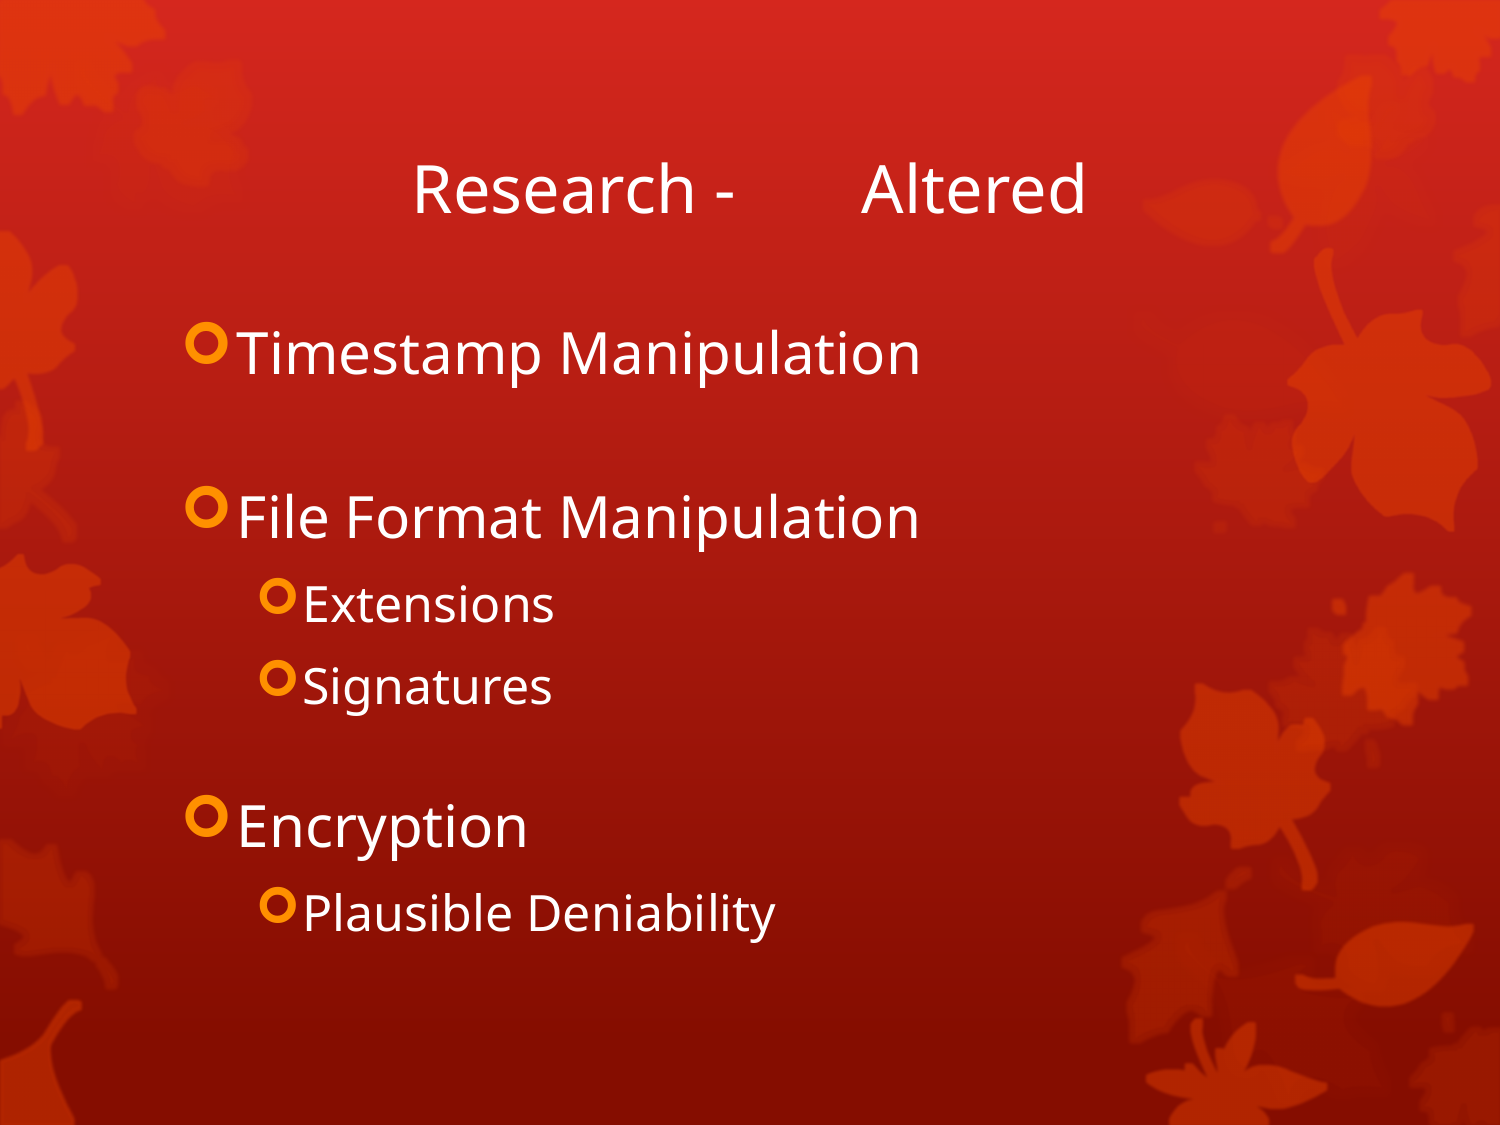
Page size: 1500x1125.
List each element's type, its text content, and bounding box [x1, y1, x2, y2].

title Research - Altered [165, 110, 1335, 263]
list Timestamp Manipulation File Format Manipulation Extensions Signatures Encryption Plausible Deniability [165, 296, 1335, 962]
